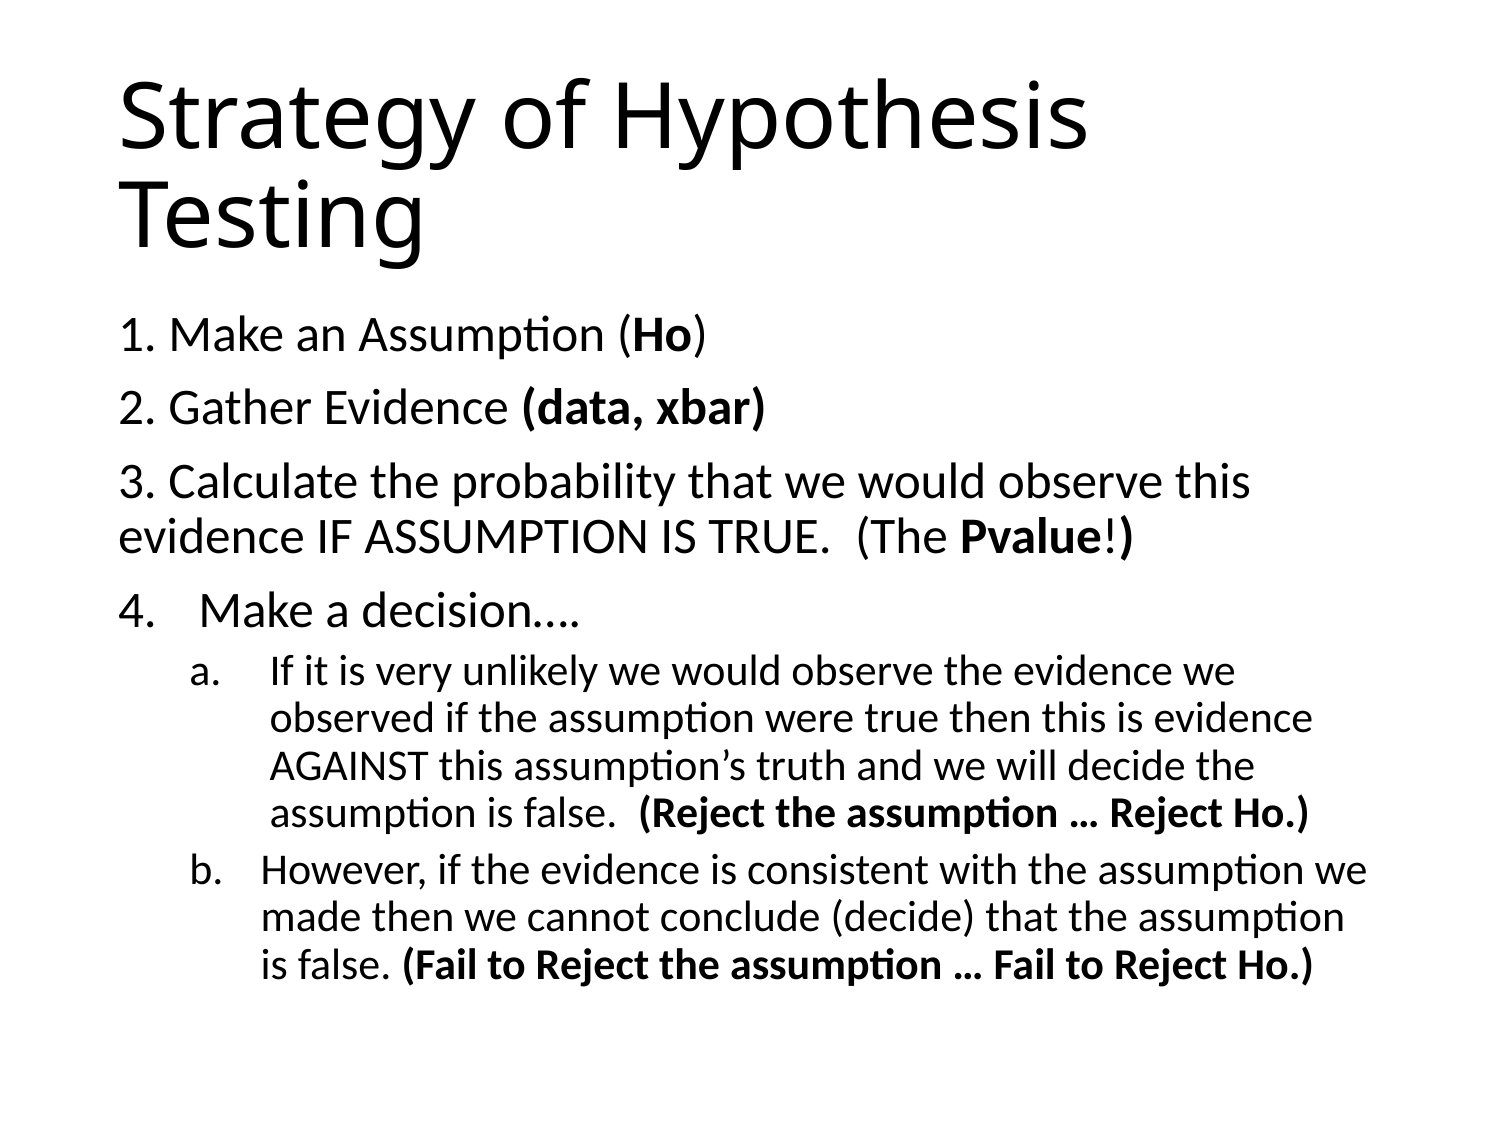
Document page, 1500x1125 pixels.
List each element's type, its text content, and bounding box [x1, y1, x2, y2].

title Strategy of Hypothesis Testing [103, 59, 1397, 278]
list 1. Make an Assumption (Ho) 2. Gather Evidence (data, xbar) 3. Calculate the probability that we would observe this evidence IF ASSUMPTION IS TRUE. (The Pvalue!) Make a decision…. If it is very unlikely we would observe the evidence we observed if the assumption were true then this is evidence AGAINST this assumption’s truth and we will decide the assumption is false. (Reject the assumption … Reject Ho.) However, if the evidence is consistent with the assumption we made then we cannot conclude (decide) that the assumption is false. (Fail to Reject the assumption … Fail to Reject Ho.) [103, 299, 1397, 1014]
